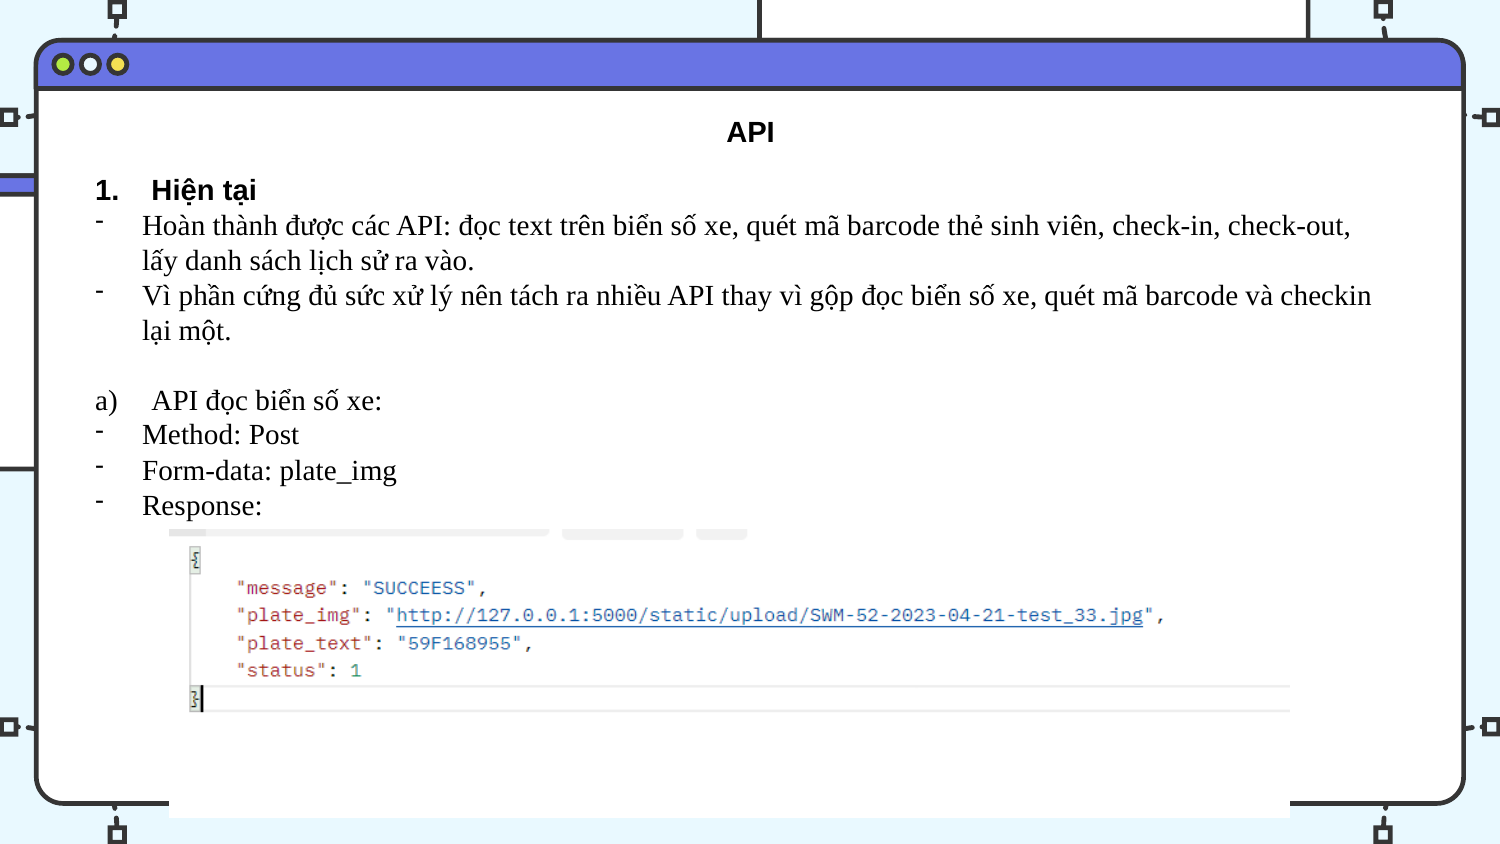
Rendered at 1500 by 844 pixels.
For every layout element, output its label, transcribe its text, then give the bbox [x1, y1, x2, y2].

text_box API [495, 105, 1006, 156]
picture [169, 529, 1291, 819]
text_box Hiện tại Hoàn thành được các API: đọc text trên biển số xe, quét mã barcode thẻ sinh viên, check-in, check-out, lấy danh sách lịch sử ra vào. Vì phần cứng đủ sức xử lý nên tách ra nhiều API thay vì gộp đọc biển số xe, quét mã barcode và checkin lại một. API đọc biển số xe: Method: Post Form-data: plate_img Response: [80, 163, 1409, 634]
